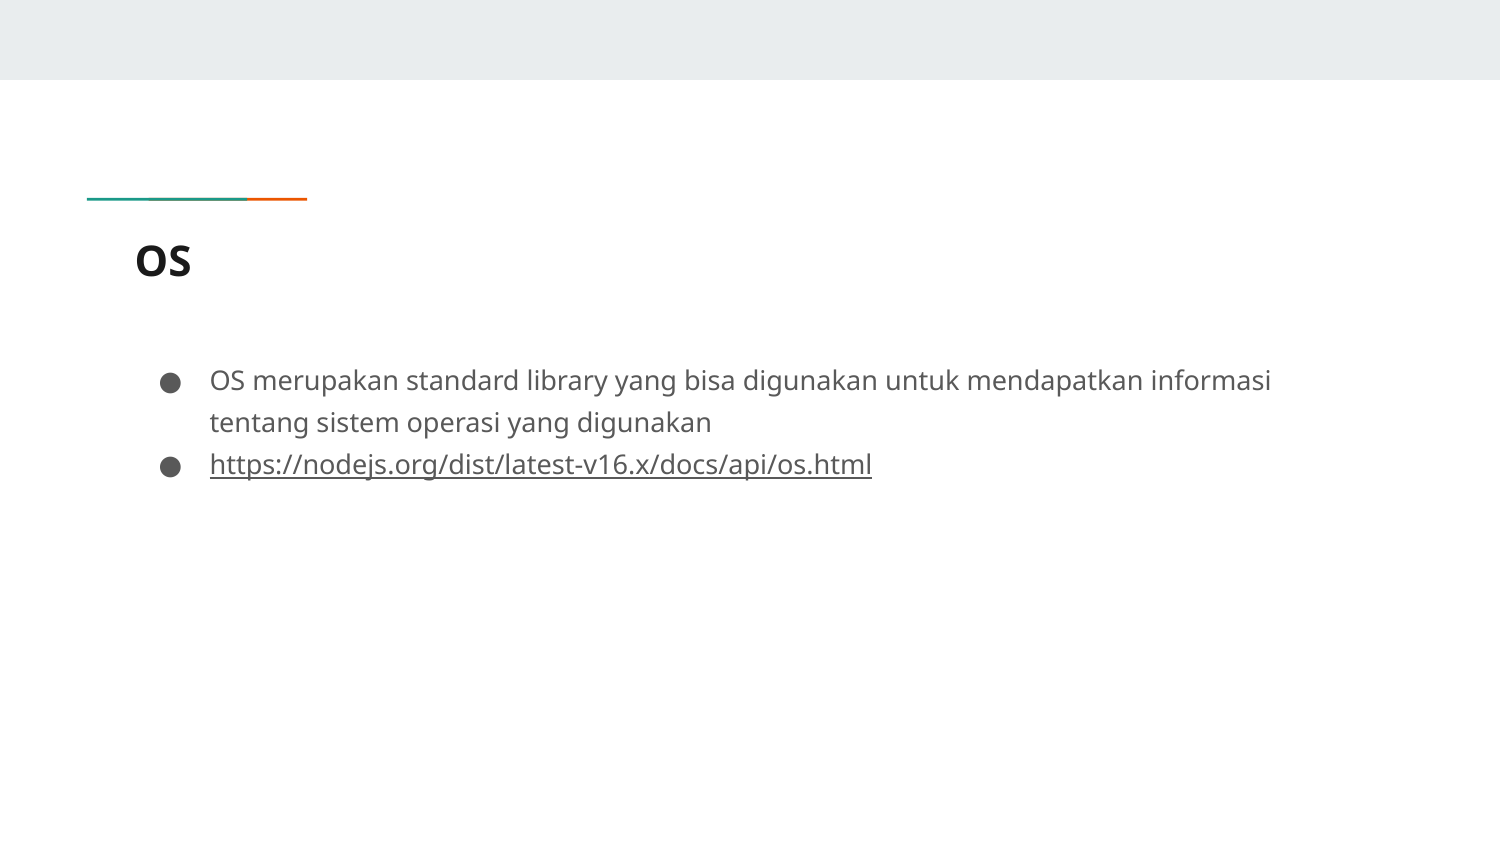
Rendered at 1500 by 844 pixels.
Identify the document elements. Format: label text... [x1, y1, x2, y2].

list OS merupakan standard library yang bisa digunakan untuk mendapatkan informasi tentang sistem operasi yang digunakan https://nodejs.org/dist/latest-v16.x/docs/api/os.html [119, 341, 1381, 712]
title OS [119, 216, 1381, 305]
